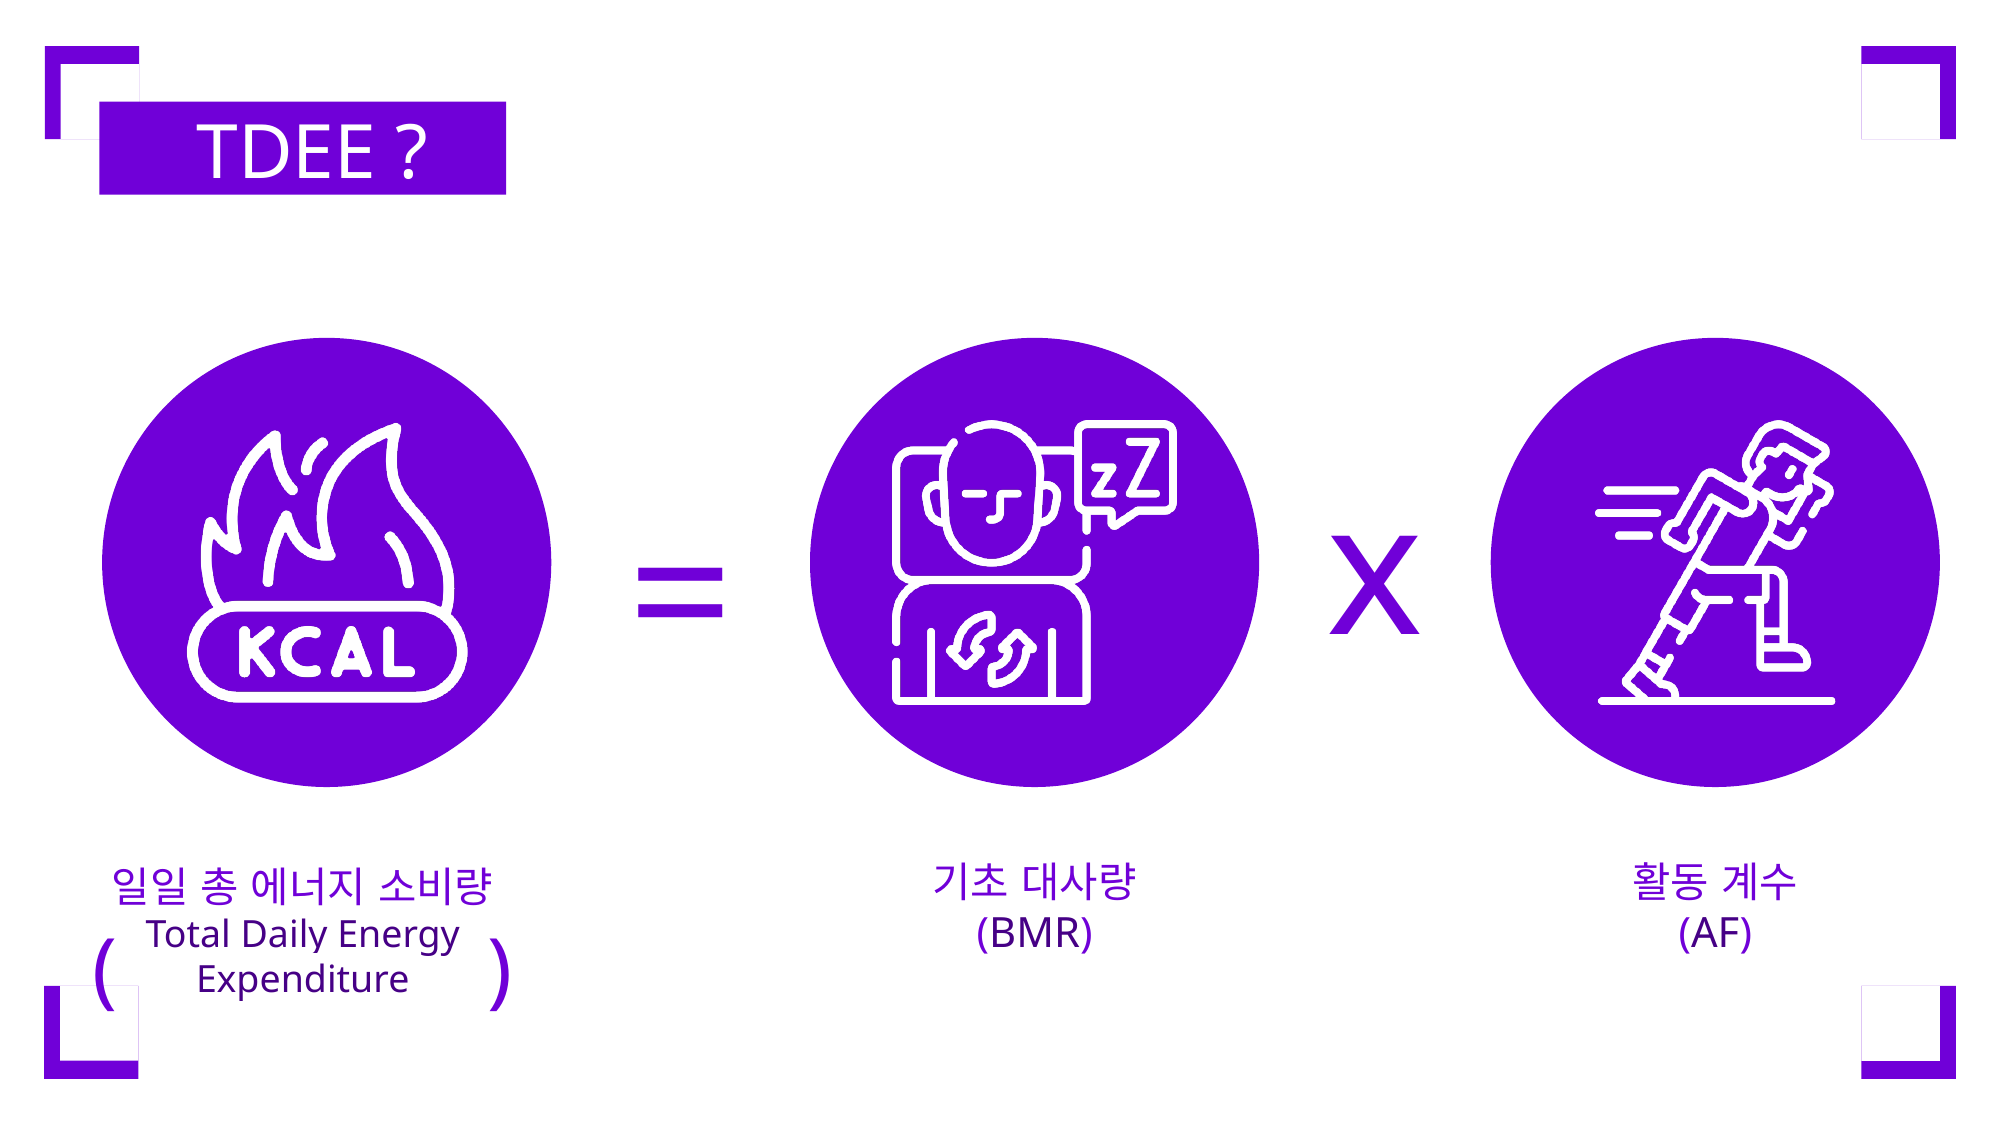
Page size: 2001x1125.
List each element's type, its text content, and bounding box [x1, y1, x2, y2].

text_box TDEE ? [98, 100, 508, 196]
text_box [44, 45, 140, 140]
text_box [1860, 45, 1957, 140]
text_box 기초 대사량 (BMR) [779, 848, 1290, 964]
text_box 활동 계수 (AF) [1460, 848, 1971, 964]
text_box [101, 337, 552, 788]
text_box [47, 827, 559, 1025]
text_box x [1260, 443, 1490, 679]
text_box = [552, 466, 809, 702]
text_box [43, 985, 140, 1080]
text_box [1490, 337, 1941, 788]
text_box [1860, 985, 1957, 1080]
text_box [809, 337, 1260, 788]
